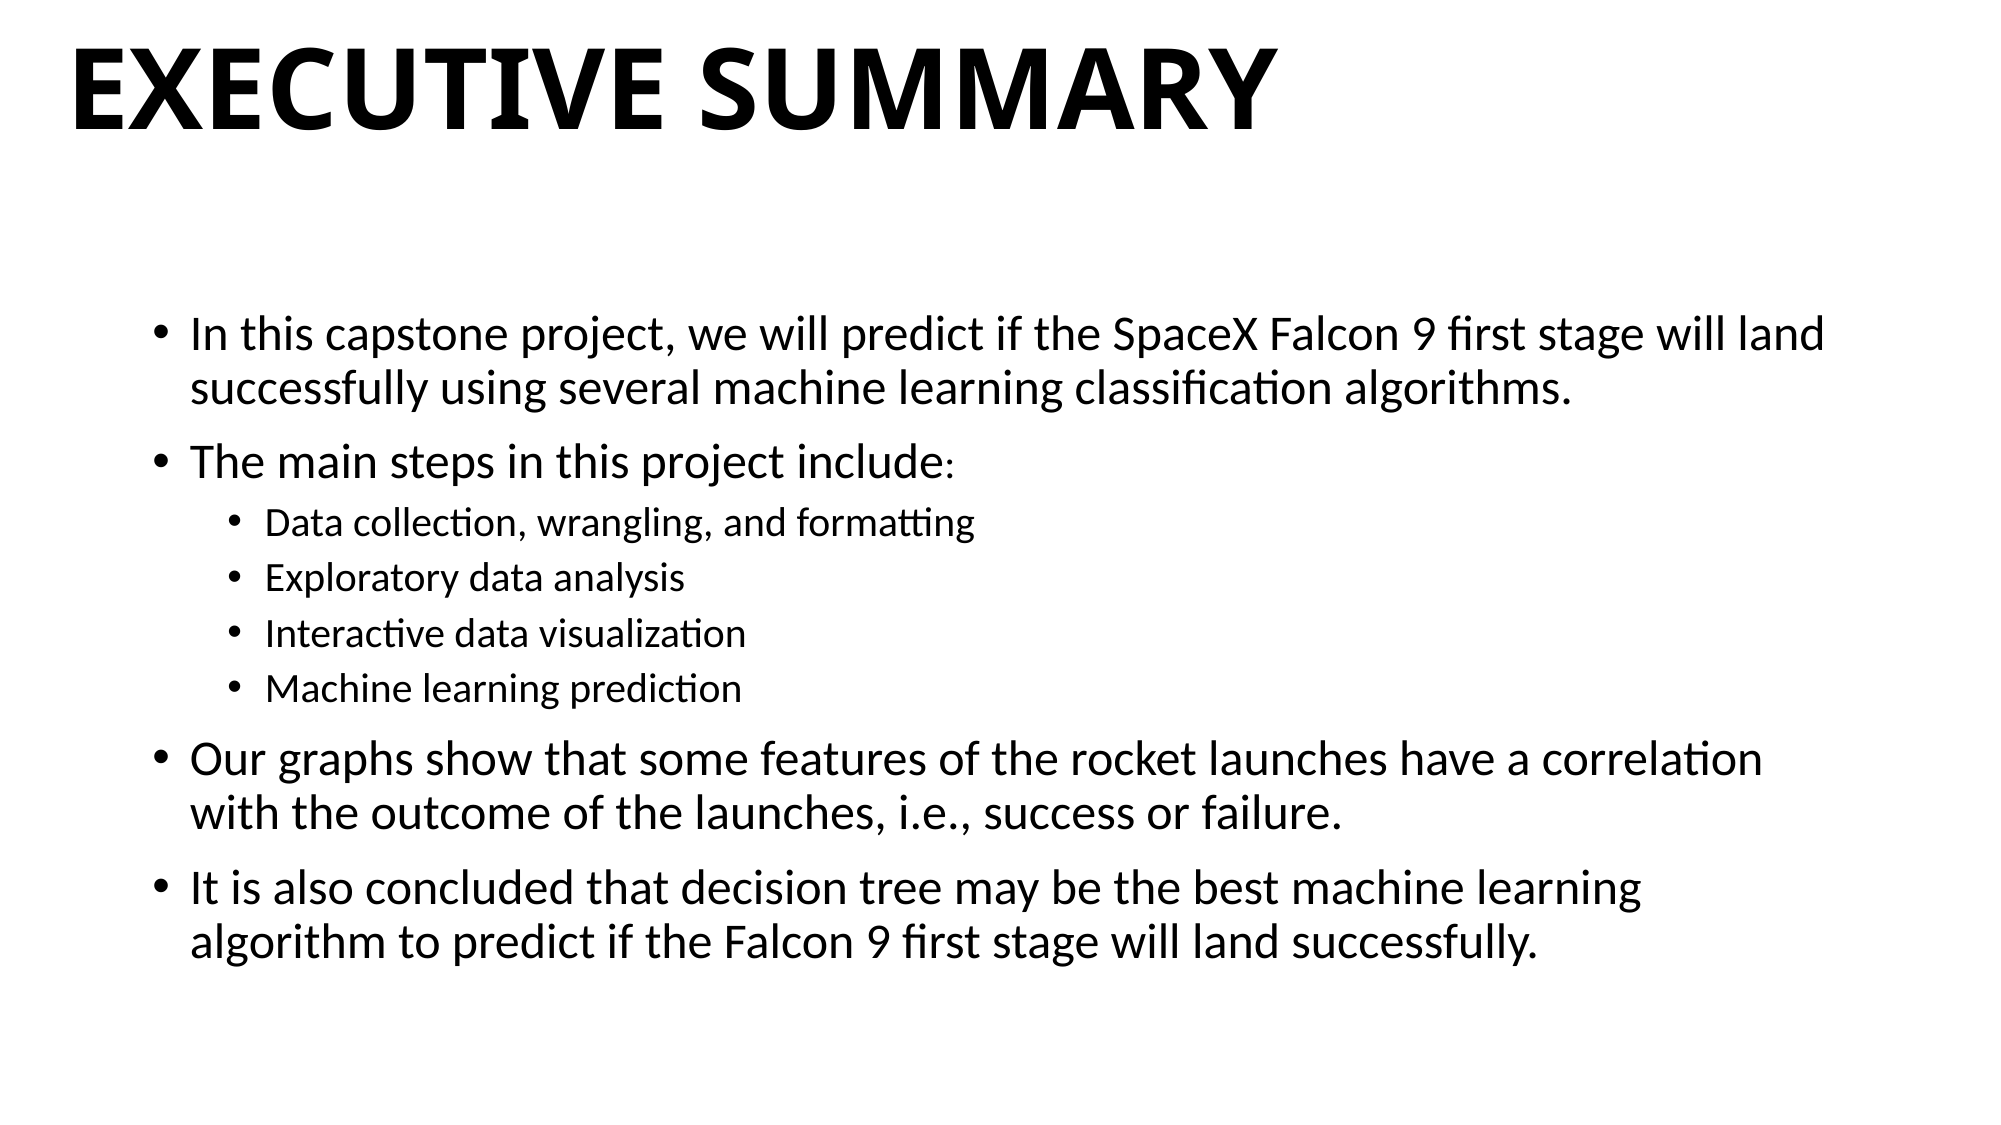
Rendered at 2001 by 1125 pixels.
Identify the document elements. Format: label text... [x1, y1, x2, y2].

list In this capstone project, we will predict if the SpaceX Falcon 9 first stage will land successfully using several machine learning classification algorithms. The main steps in this project include: Data collection, wrangling, and formatting Exploratory data analysis Interactive data visualization Machine learning prediction Our graphs show that some features of the rocket launches have a correlation with the outcome of the launches, i.e., success or failure. It is also concluded that decision tree may be the best machine learning algorithm to predict if the Falcon 9 first stage will land successfully. [137, 299, 1863, 1076]
text_box EXECUTIVE SUMMARY [51, 11, 1638, 175]
